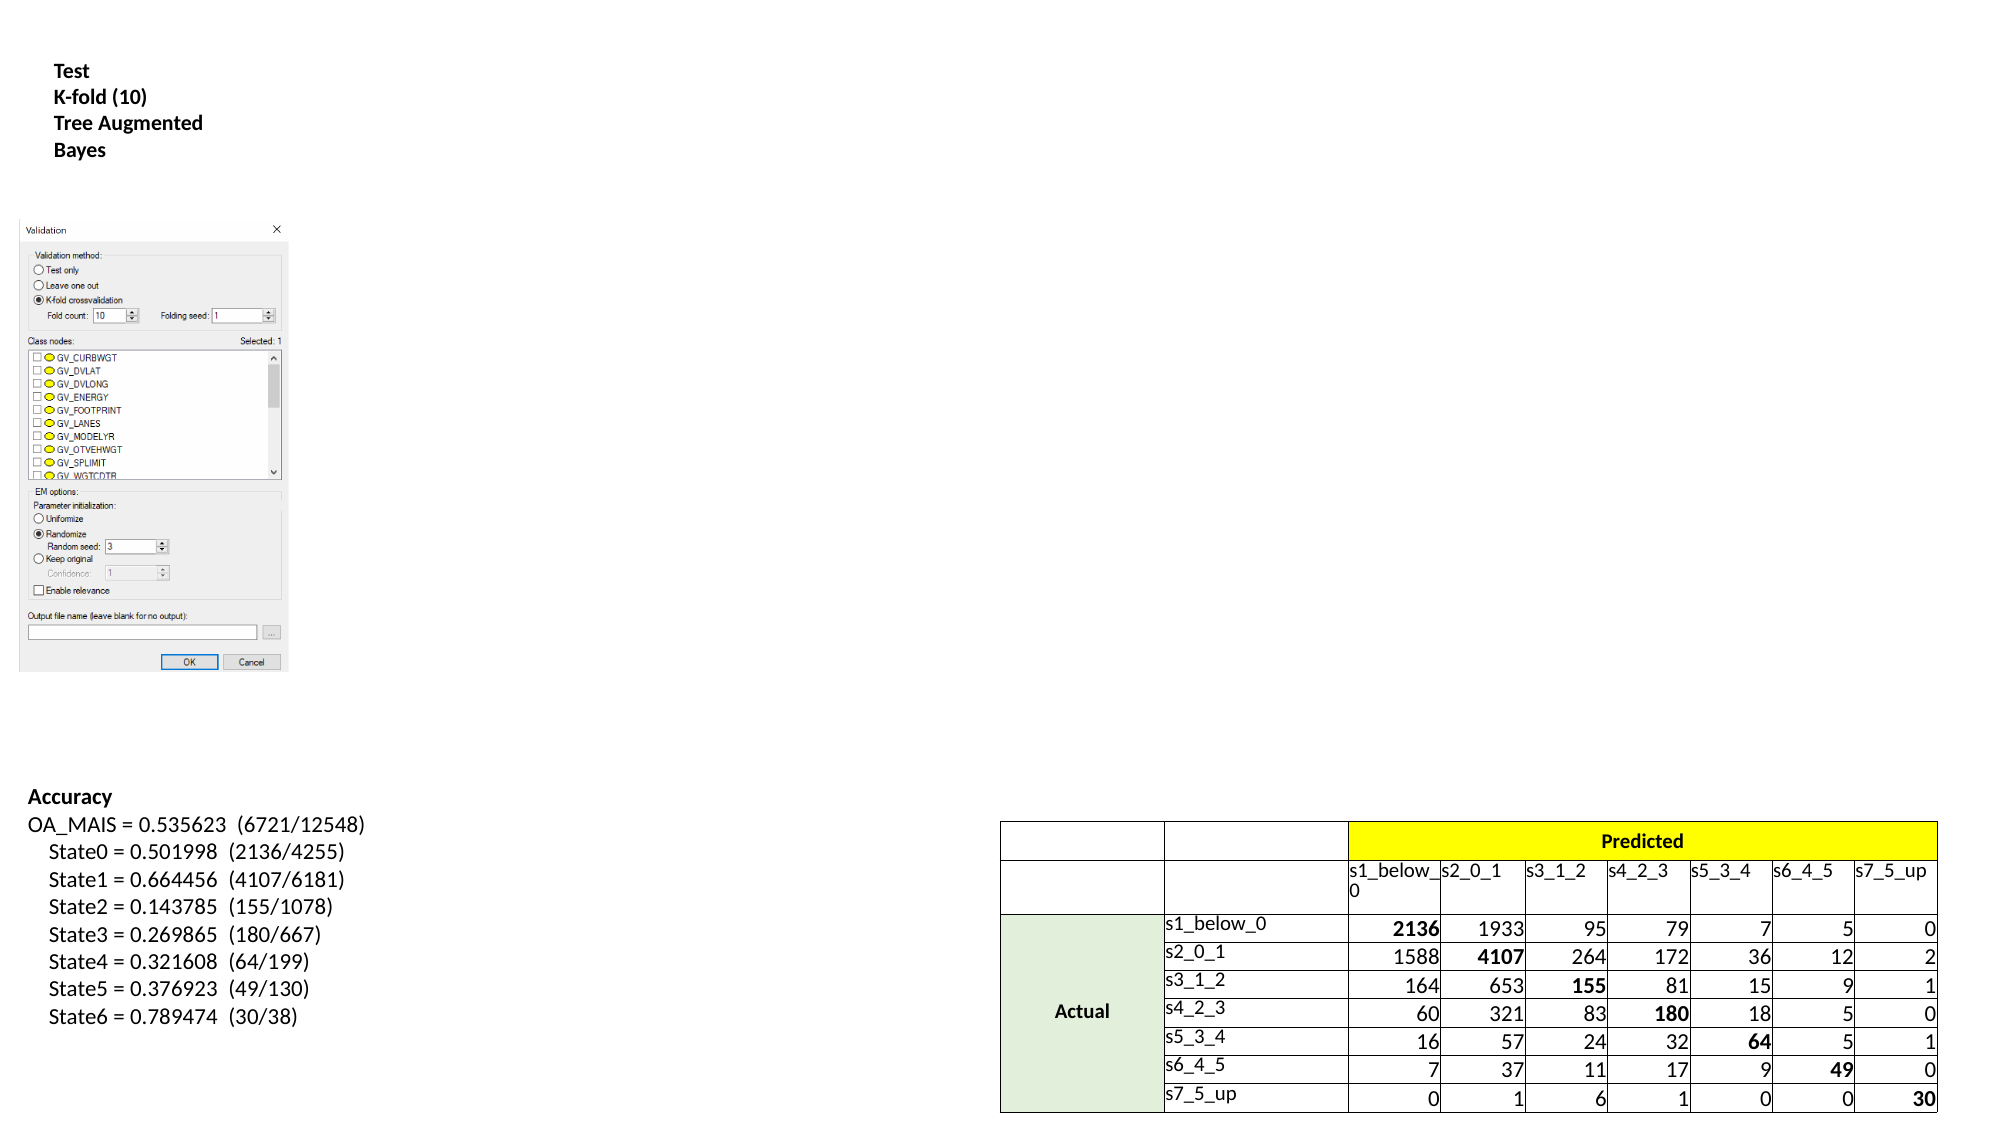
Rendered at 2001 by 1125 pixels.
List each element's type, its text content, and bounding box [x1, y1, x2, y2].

table_cell 16 [1349, 1028, 1440, 1055]
table_cell 6 [1526, 1084, 1607, 1112]
table_cell s3_1_2 [1526, 861, 1607, 914]
table_cell 0 [1349, 1084, 1440, 1112]
table_cell 5 [1773, 915, 1854, 942]
table_cell 2136 [1349, 915, 1440, 942]
table_header [1165, 822, 1348, 860]
table_cell 15 [1691, 971, 1772, 998]
table_cell 5 [1773, 999, 1854, 1027]
table_cell 83 [1526, 999, 1607, 1027]
table_cell 9 [1773, 971, 1854, 998]
table_cell 164 [1349, 971, 1440, 998]
text_box Test K-fold (10) Tree Augmented Bayes [39, 49, 269, 169]
table_cell 5 [1773, 1028, 1854, 1055]
table_cell 37 [1441, 1056, 1525, 1083]
table_cell 1 [1441, 1084, 1525, 1112]
table_cell 1933 [1441, 915, 1525, 942]
table_cell 7 [1349, 1056, 1440, 1083]
table_cell 0 [1855, 1056, 1937, 1083]
table_cell s2_0_1 [1441, 861, 1525, 914]
table_cell 1 [1855, 1028, 1937, 1055]
table_cell 9 [1691, 1056, 1772, 1083]
table_cell s2_0_1 [1165, 943, 1348, 970]
table_cell 95 [1526, 915, 1607, 942]
table_cell 17 [1608, 1056, 1690, 1083]
table_cell 57 [1441, 1028, 1525, 1055]
table_cell 264 [1526, 943, 1607, 970]
table_cell 0 [1855, 915, 1937, 942]
table_cell 12 [1773, 943, 1854, 970]
table_cell s5_3_4 [1165, 1028, 1348, 1055]
table_cell 11 [1526, 1056, 1607, 1083]
table_cell 0 [1855, 999, 1937, 1027]
table_cell s7_5_up [1165, 1084, 1348, 1112]
table_cell 155 [1526, 971, 1607, 998]
table_cell 172 [1608, 943, 1690, 970]
table_header Predicted [1349, 822, 1937, 860]
table_cell [1165, 861, 1348, 914]
table_header [1001, 822, 1164, 860]
table_cell 64 [1691, 1028, 1772, 1055]
table_cell s3_1_2 [1165, 971, 1348, 998]
table_cell 81 [1608, 971, 1690, 998]
table_cell 60 [1349, 999, 1440, 1027]
table_cell 653 [1441, 971, 1525, 998]
table_cell 321 [1441, 999, 1525, 1027]
table_cell 18 [1691, 999, 1772, 1027]
table_cell s4_2_3 [1608, 861, 1690, 914]
table_cell 32 [1608, 1028, 1690, 1055]
table_cell s1_below_0 [1349, 861, 1440, 914]
table_cell 49 [1773, 1056, 1854, 1083]
text_box Accuracy OA_MAIS = 0.535623 (6721/12548) State0 = 0.501998 (2136/4255) State1 = 0.664456 (4107/6181) State2 = 0.143785 (155/1078) State3 = 0.269865 (180/667) State4 = 0.321608 (64/199) State5 = 0.376923 (49/130) State6 = 0.789474 (30/38) [13, 774, 418, 1037]
table_cell s6_4_5 [1165, 1056, 1348, 1083]
table_cell 1 [1608, 1084, 1690, 1112]
table_cell Actual [1001, 915, 1164, 1112]
table_cell 36 [1691, 943, 1772, 970]
table_cell 24 [1526, 1028, 1607, 1055]
table_cell s5_3_4 [1691, 861, 1772, 914]
table_cell 0 [1691, 1084, 1772, 1112]
table_cell 7 [1691, 915, 1772, 942]
table_cell 30 [1855, 1084, 1937, 1112]
table_cell 79 [1608, 915, 1690, 942]
table_cell [1001, 861, 1164, 914]
table_cell 2 [1855, 943, 1937, 970]
table_cell s1_below_0 [1165, 915, 1348, 942]
table_cell 180 [1608, 999, 1690, 1027]
picture [19, 219, 289, 672]
table_cell 1588 [1349, 943, 1440, 970]
table_cell 0 [1773, 1084, 1854, 1112]
table_cell 1 [1855, 971, 1937, 998]
table_cell s4_2_3 [1165, 999, 1348, 1027]
table_cell s6_4_5 [1773, 861, 1854, 914]
table_cell 4107 [1441, 943, 1525, 970]
table_cell s7_5_up [1855, 861, 1937, 914]
